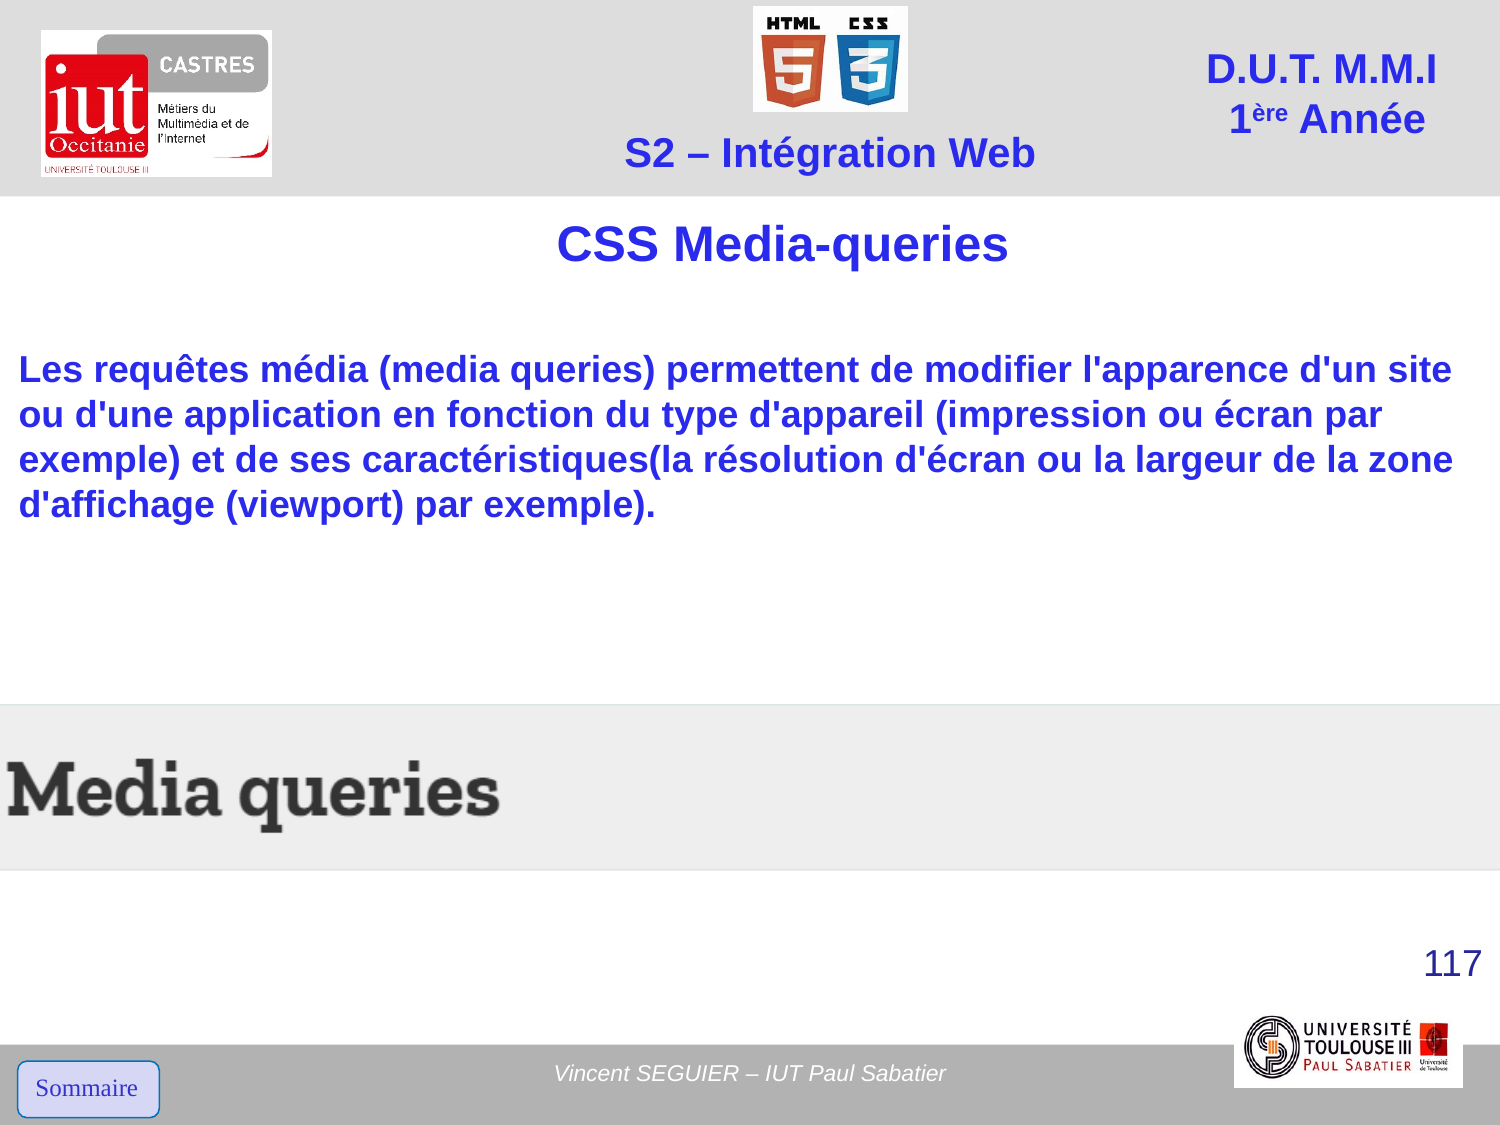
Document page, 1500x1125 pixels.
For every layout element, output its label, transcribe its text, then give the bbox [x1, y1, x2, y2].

picture [0, 704, 1500, 874]
picture [753, 6, 908, 112]
text_box 117 [1316, 884, 1500, 1039]
text_box Les requêtes média (media queries) permettent de modifier l'apparence d'un site ou d'une application en fonction du type d'appareil (impression ou écran par exemple) et de ses caractéristiques(la résolution d'écran ou la largeur de la zone d'affichage (viewport) par exemple). [3, 338, 1500, 533]
text_box Vincent SEGUIER – IUT Paul Sabatier [512, 1042, 988, 1103]
picture [1234, 1003, 1463, 1088]
picture [41, 30, 272, 177]
text_box CSS Media-queries [541, 204, 1025, 279]
